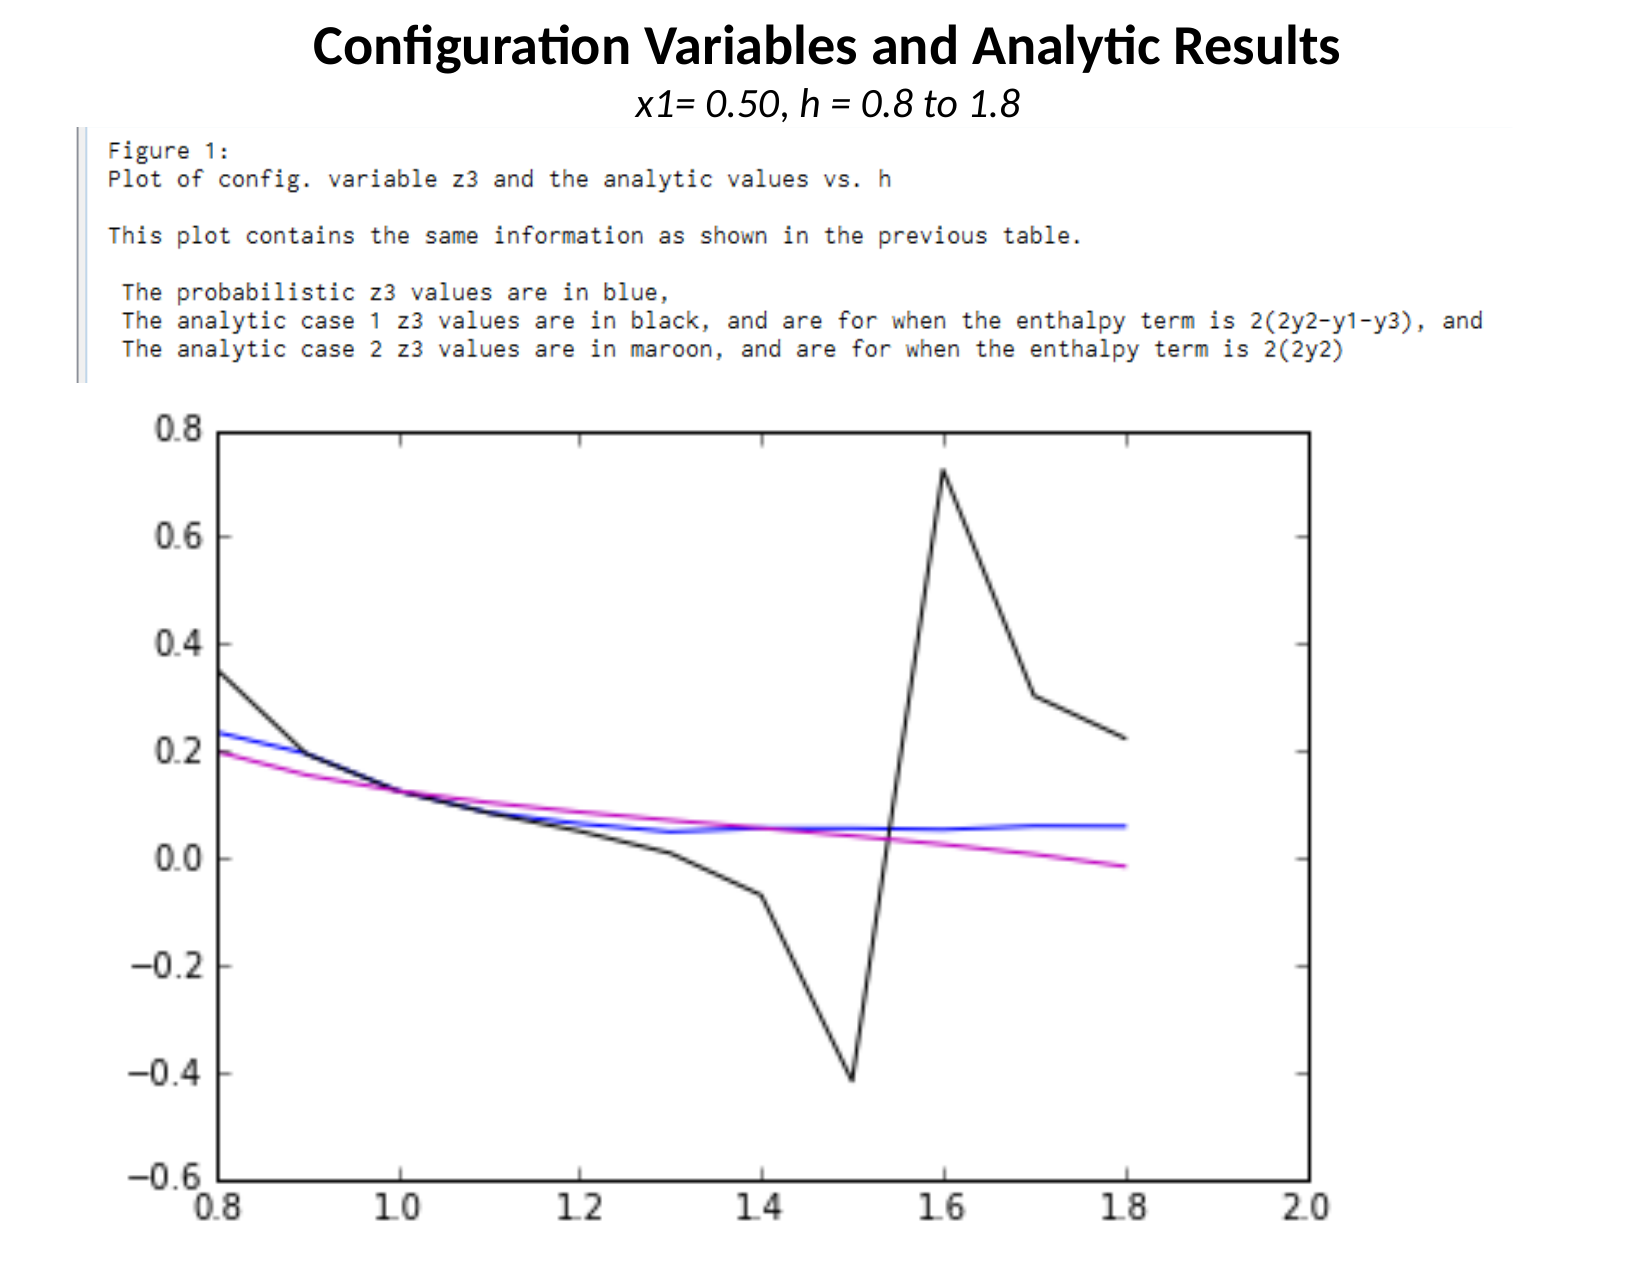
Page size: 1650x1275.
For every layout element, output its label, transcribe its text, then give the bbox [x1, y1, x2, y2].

text_box Configuration Variables and Analytic Results x1= 0.50, h = 0.8 to 1.8 [297, 0, 1359, 125]
picture [68, 127, 1513, 1262]
